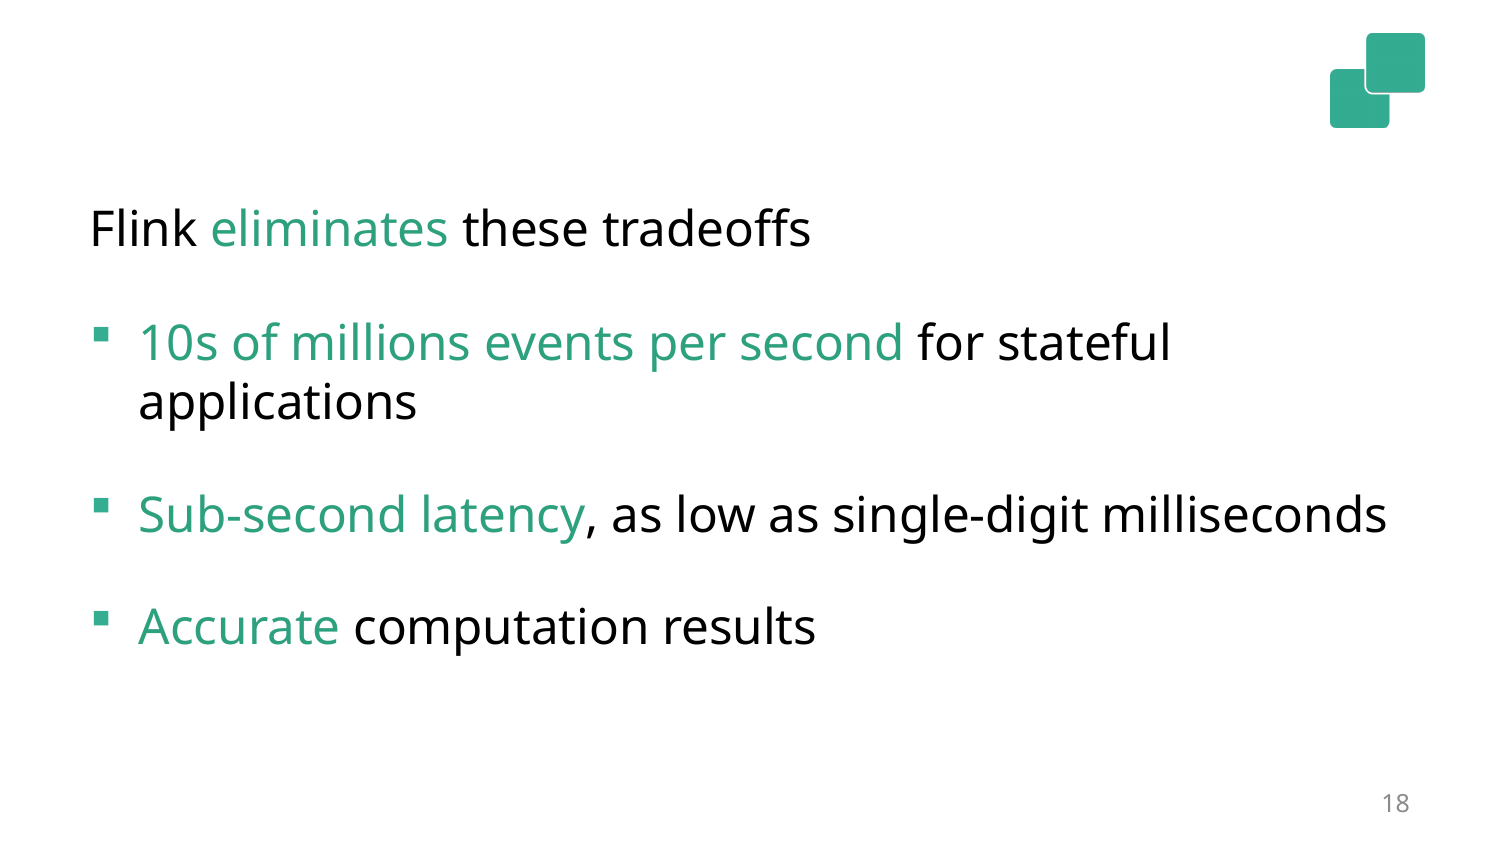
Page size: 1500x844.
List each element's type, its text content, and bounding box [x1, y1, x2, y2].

text_box Flink eliminates these tradeoffs 10s of millions events per second for stateful applications Sub-second latency, as low as single-digit milliseconds Accurate computation results [74, 189, 1425, 704]
picture [1330, 33, 1425, 128]
slide_number 18 [1074, 782, 1425, 827]
